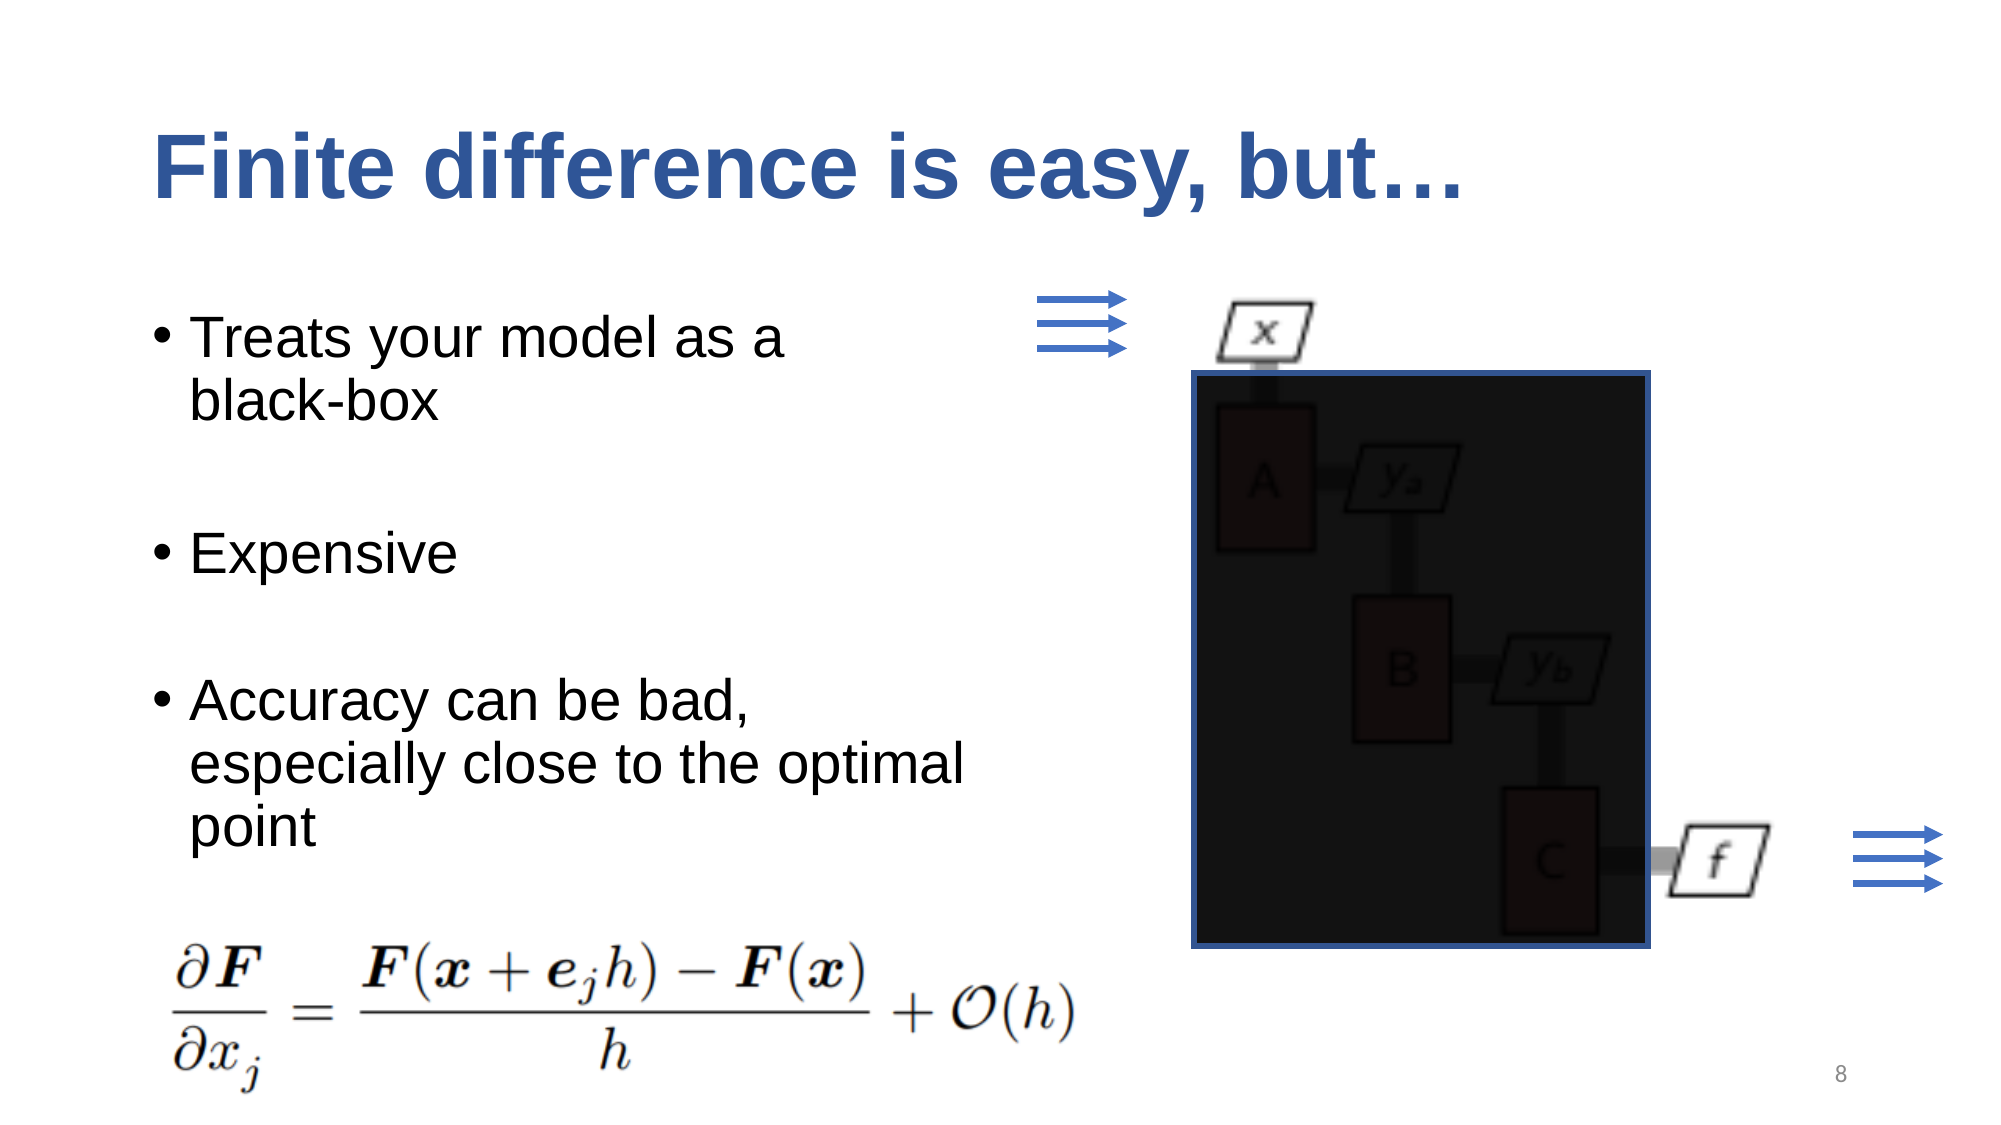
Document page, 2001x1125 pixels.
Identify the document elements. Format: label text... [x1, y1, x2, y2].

title Finite difference is easy, but… [137, 59, 1863, 278]
list Treats your model as a black-box Expensive Accuracy can be bad, especially close to the optimal point [137, 299, 1008, 927]
picture [100, 927, 1083, 1102]
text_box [1037, 261, 1944, 1015]
slide_number 8 [1412, 1042, 1863, 1103]
